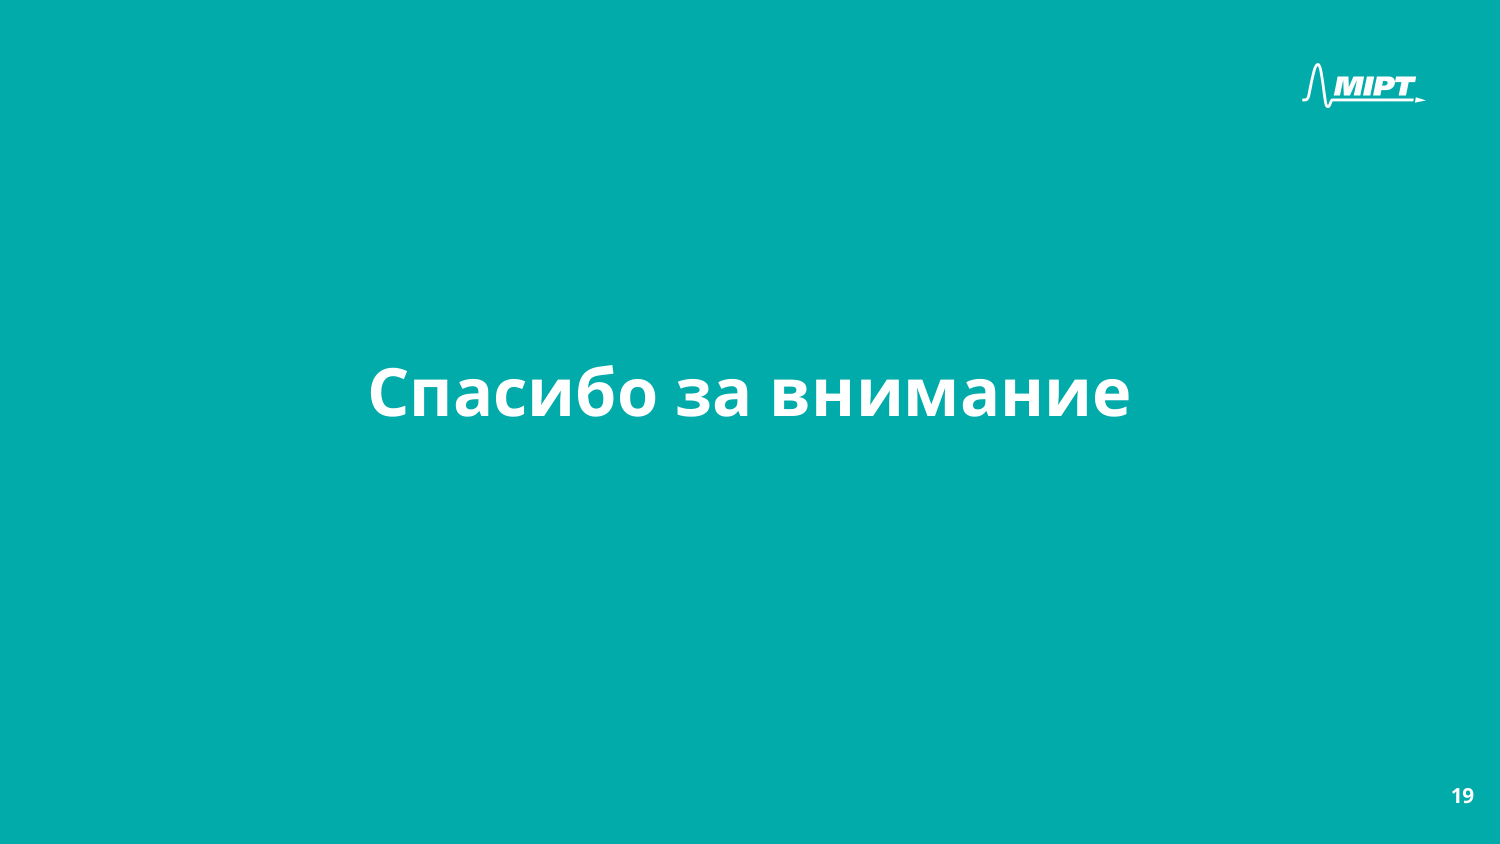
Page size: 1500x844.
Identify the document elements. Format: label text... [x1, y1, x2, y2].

slide_number ‹#› [1389, 764, 1480, 830]
title Спасибо за внимание [10, 303, 1490, 476]
picture [1302, 62, 1426, 108]
